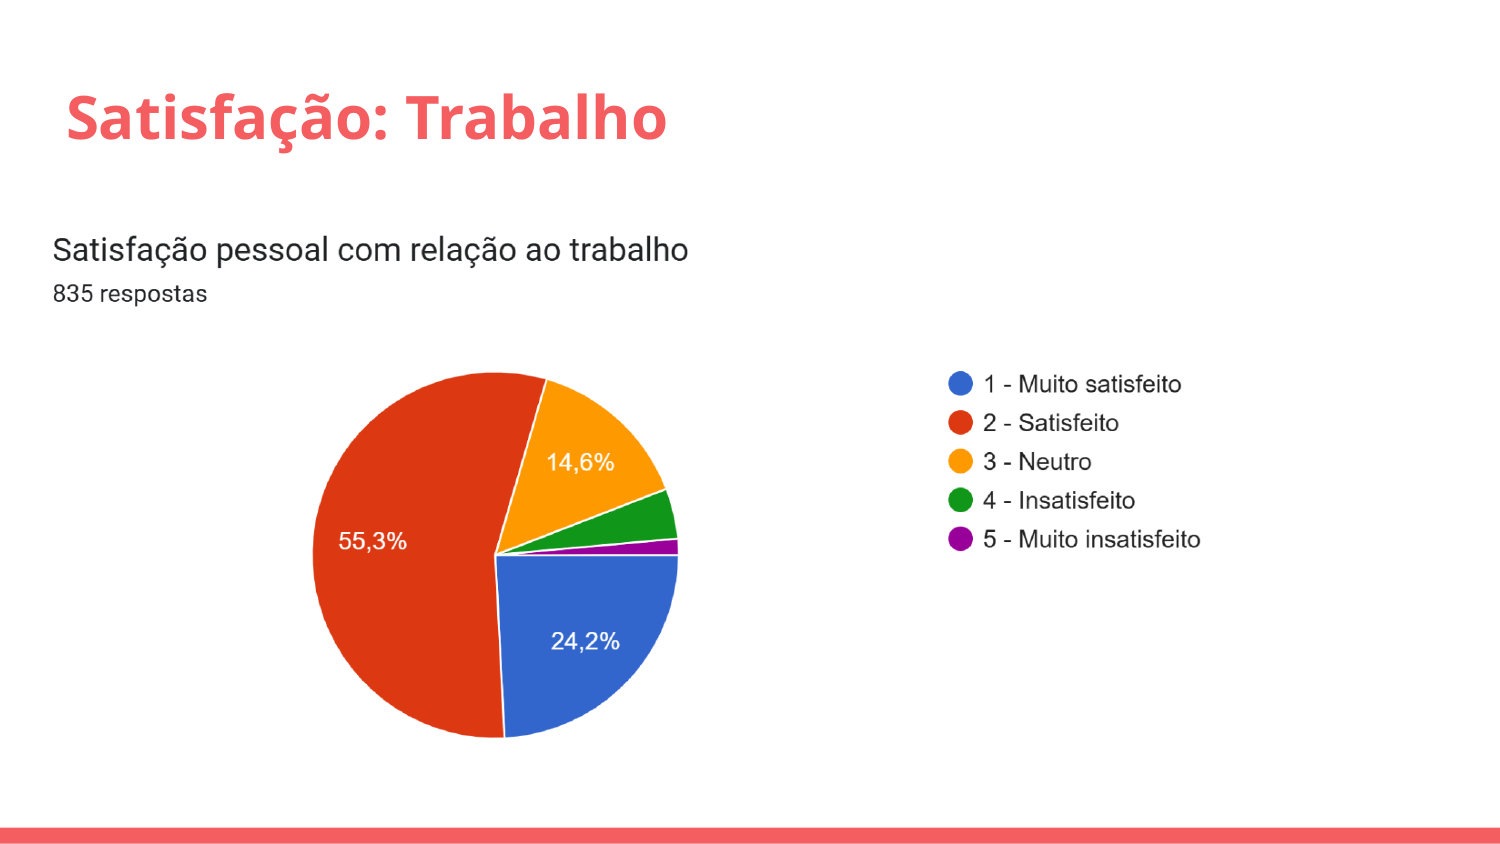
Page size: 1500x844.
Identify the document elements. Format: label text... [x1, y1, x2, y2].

picture [3, 179, 1497, 809]
title Satisfação: Trabalho [51, 64, 1449, 167]
